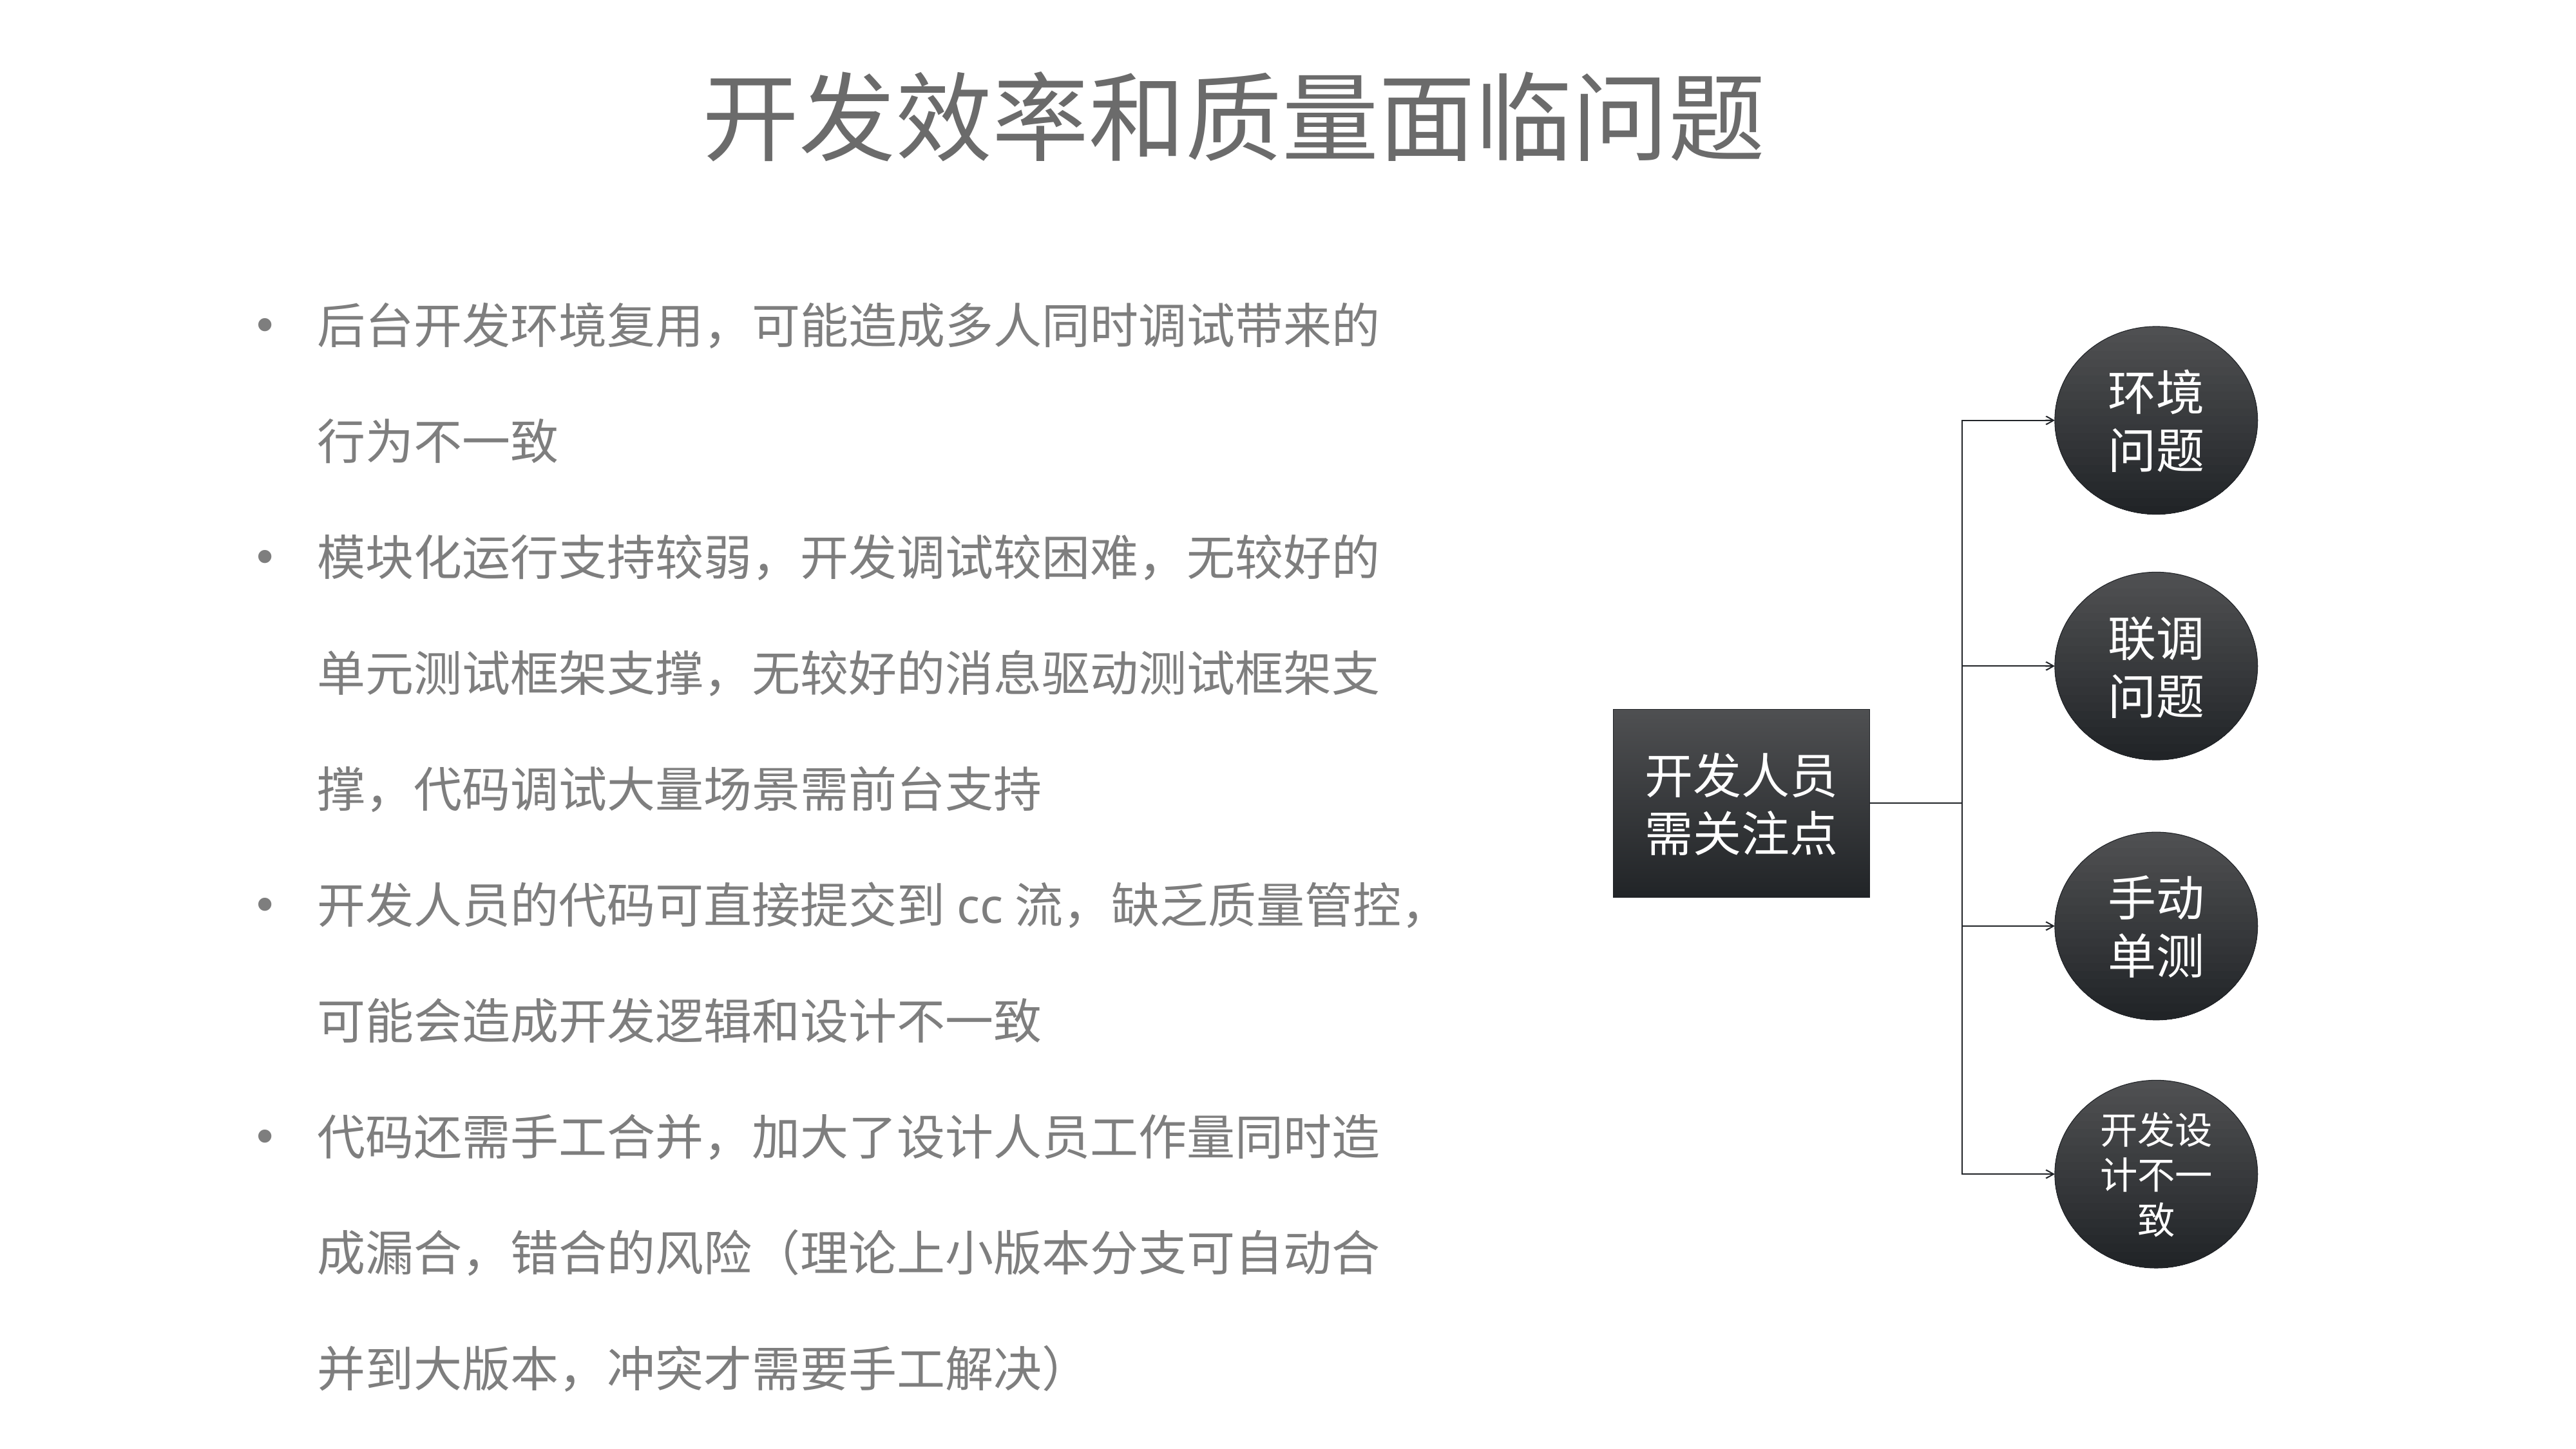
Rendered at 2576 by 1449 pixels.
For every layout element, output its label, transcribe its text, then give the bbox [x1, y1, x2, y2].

text_box 开发人员需关注点 [1613, 709, 1869, 898]
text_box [1869, 666, 2055, 803]
text_box 手动单测 [2055, 831, 2258, 1021]
text_box 联调问题 [2055, 571, 2258, 761]
text_box 环境问题 [2054, 326, 2258, 515]
text_box 开发效率和质量面临问题 [702, 57, 1766, 173]
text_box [1869, 420, 2055, 666]
text_box 后台开发环境复用，可能造成多人同时调试带来的行为不一致 模块化运行支持较弱，开发调试较困难，无较好的单元测试框架支撑，无较好的消息驱动测试框架支撑，代码调试大量场景需前台支持 开发人员的代码可直接提交到cc流，缺乏质量管控，可能会造成开发逻辑和设计不一致 代码还需手工合并，加大了设计人员工作量同时造成漏合，错合的风险（理论上小版本分支可自动合并到大版本，冲突才需要手工解决） [247, 232, 1435, 1401]
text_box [1869, 803, 2055, 1175]
text_box 开发设计不一致 [2054, 1079, 2258, 1269]
